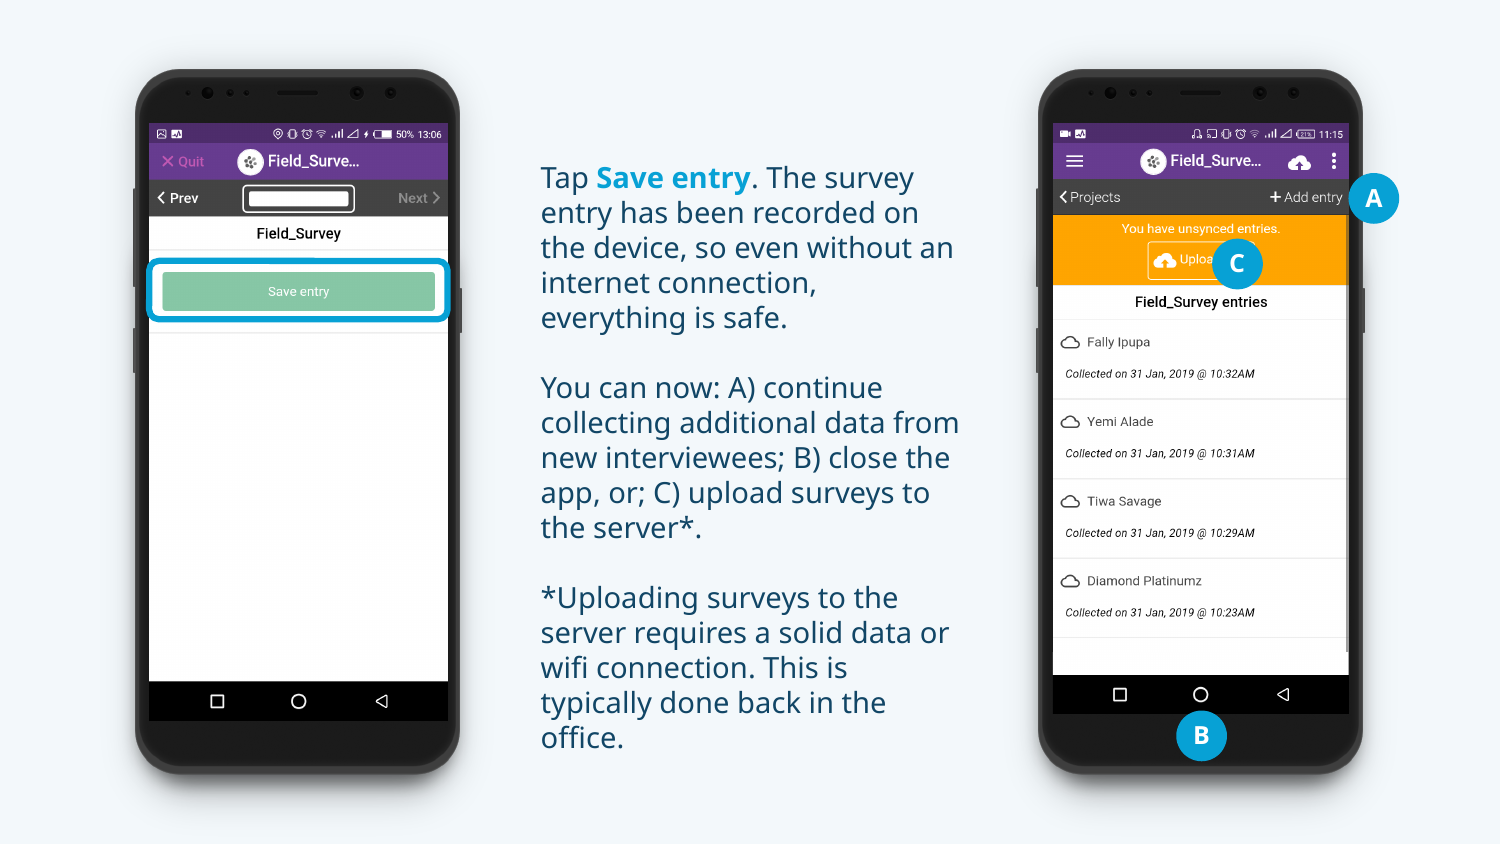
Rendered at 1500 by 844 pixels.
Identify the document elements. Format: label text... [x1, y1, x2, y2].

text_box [1052, 123, 1349, 715]
text_box Tap Save entry. The survey entry has been recorded on the device, so even without an internet connection, everything is safe. You can now: A) continue collecting additional data from new interviewees; B) close the app, or; C) upload surveys to the server*. *Uploading surveys to the server requires a solid data or wifi connection. This is typically done back in the office. [601, 144, 897, 688]
picture [902, 0, 1500, 844]
picture [0, 0, 597, 844]
